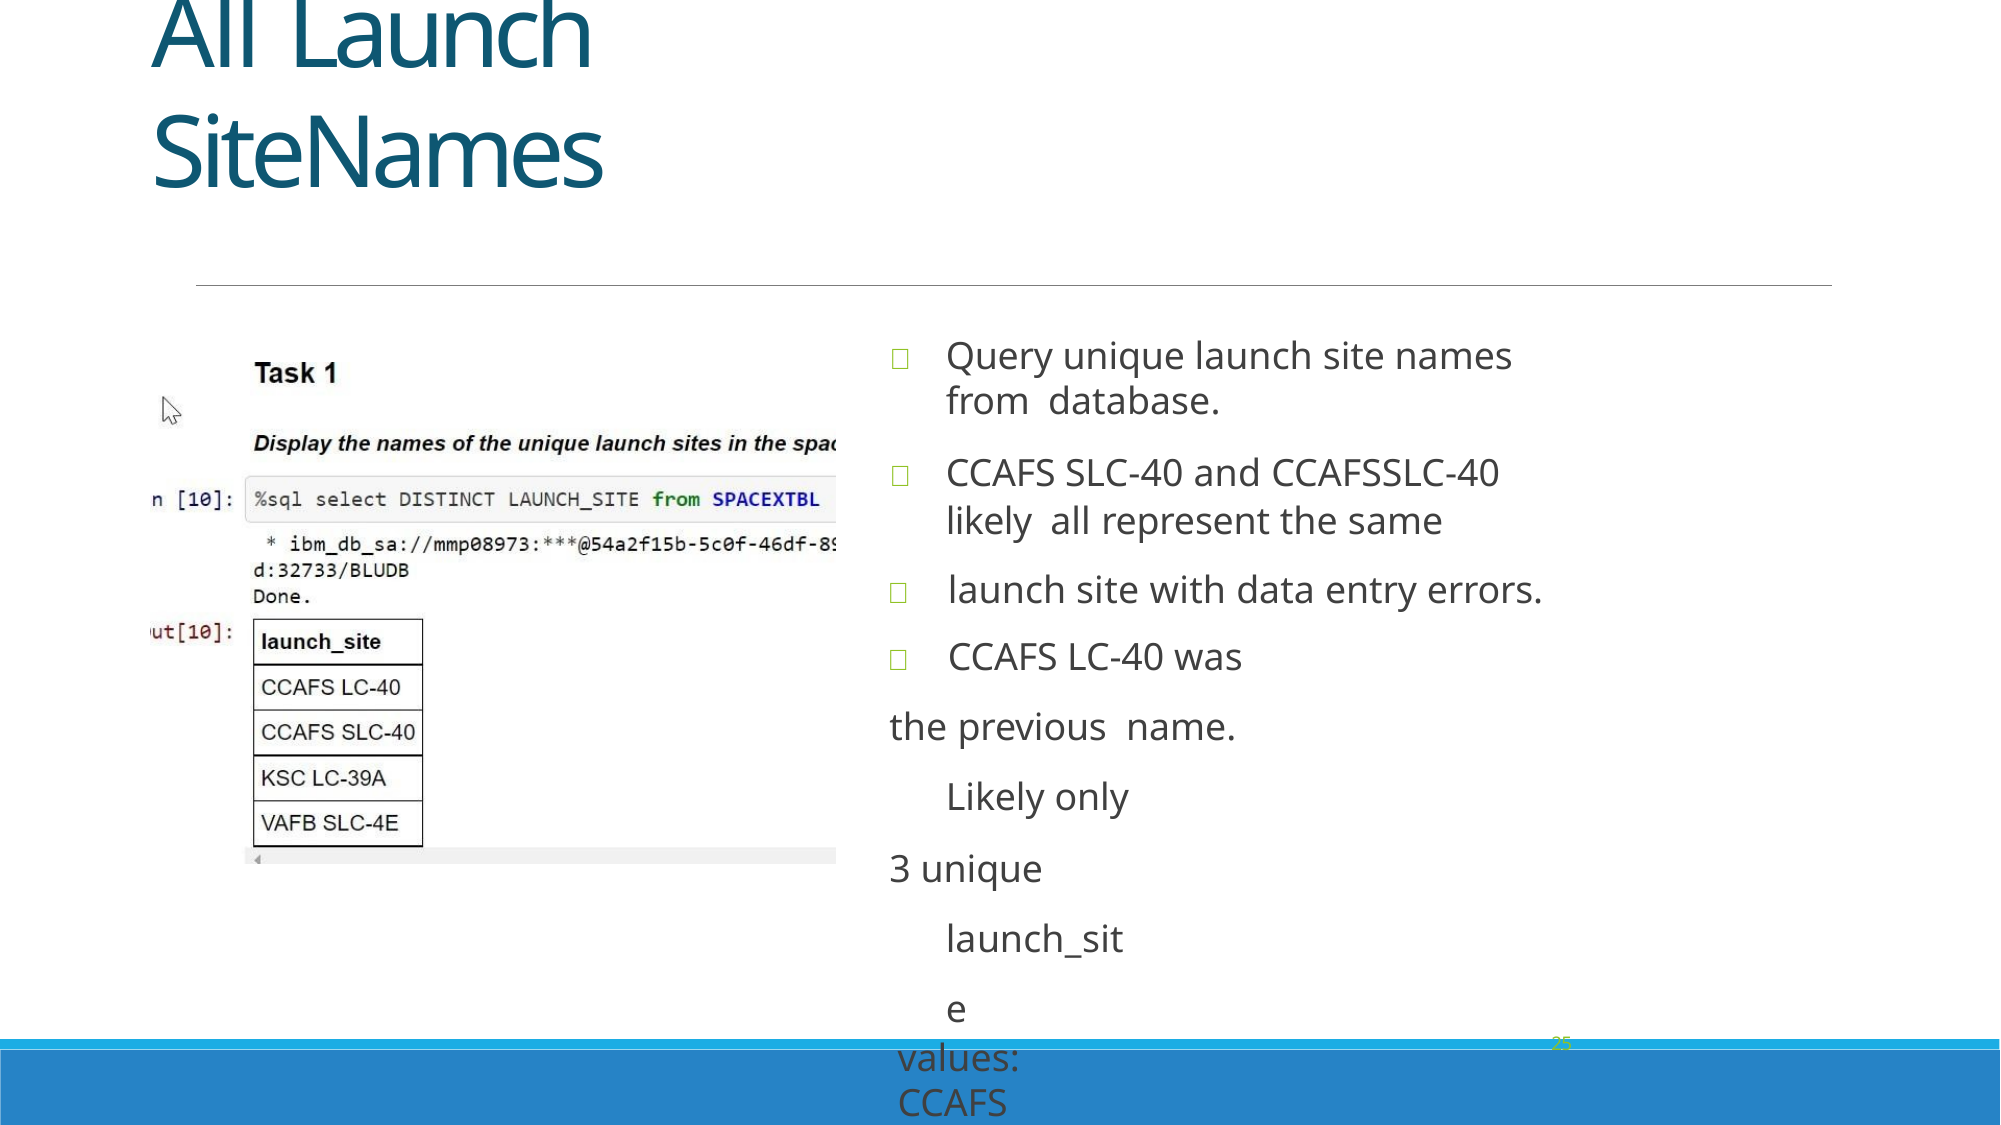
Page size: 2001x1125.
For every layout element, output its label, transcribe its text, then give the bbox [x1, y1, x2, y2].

text_box [150, 362, 836, 864]
title All Launch SiteNames [149, 0, 985, 208]
text_box values: CCAFS [895, 1034, 1142, 1124]
text_box  Query unique launch site names from database.  CCAFS SLC-40 and CCAFSSLC-40 likely all represent the same  launch site with data entry errors.  CCAFS LC-40 was the previous name. Likely only 3 unique launch_site 25 [887, 330, 1574, 1055]
